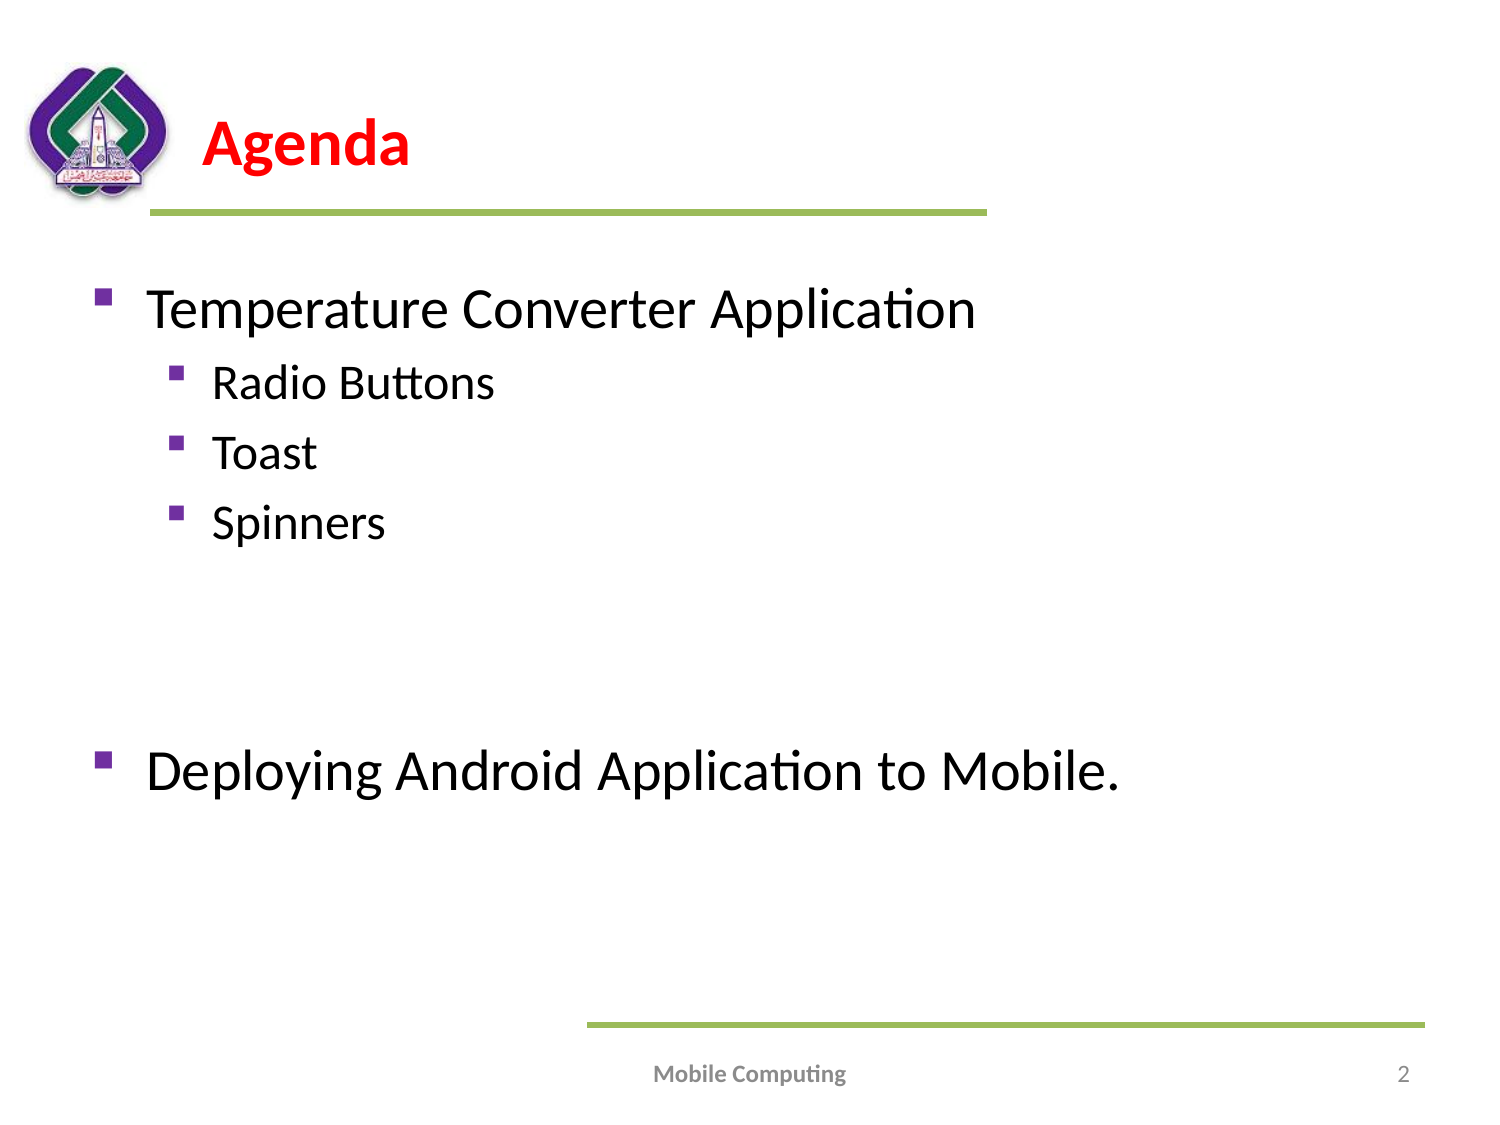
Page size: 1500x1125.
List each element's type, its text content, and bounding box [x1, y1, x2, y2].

slide_number 2 [1074, 1042, 1425, 1103]
picture [24, 62, 175, 208]
list Temperature Converter Application Radio Buttons Toast Spinners Deploying Android Application to Mobile. [75, 262, 1425, 1005]
title Agenda [187, 45, 1375, 233]
footer Mobile Computing [512, 1042, 988, 1103]
